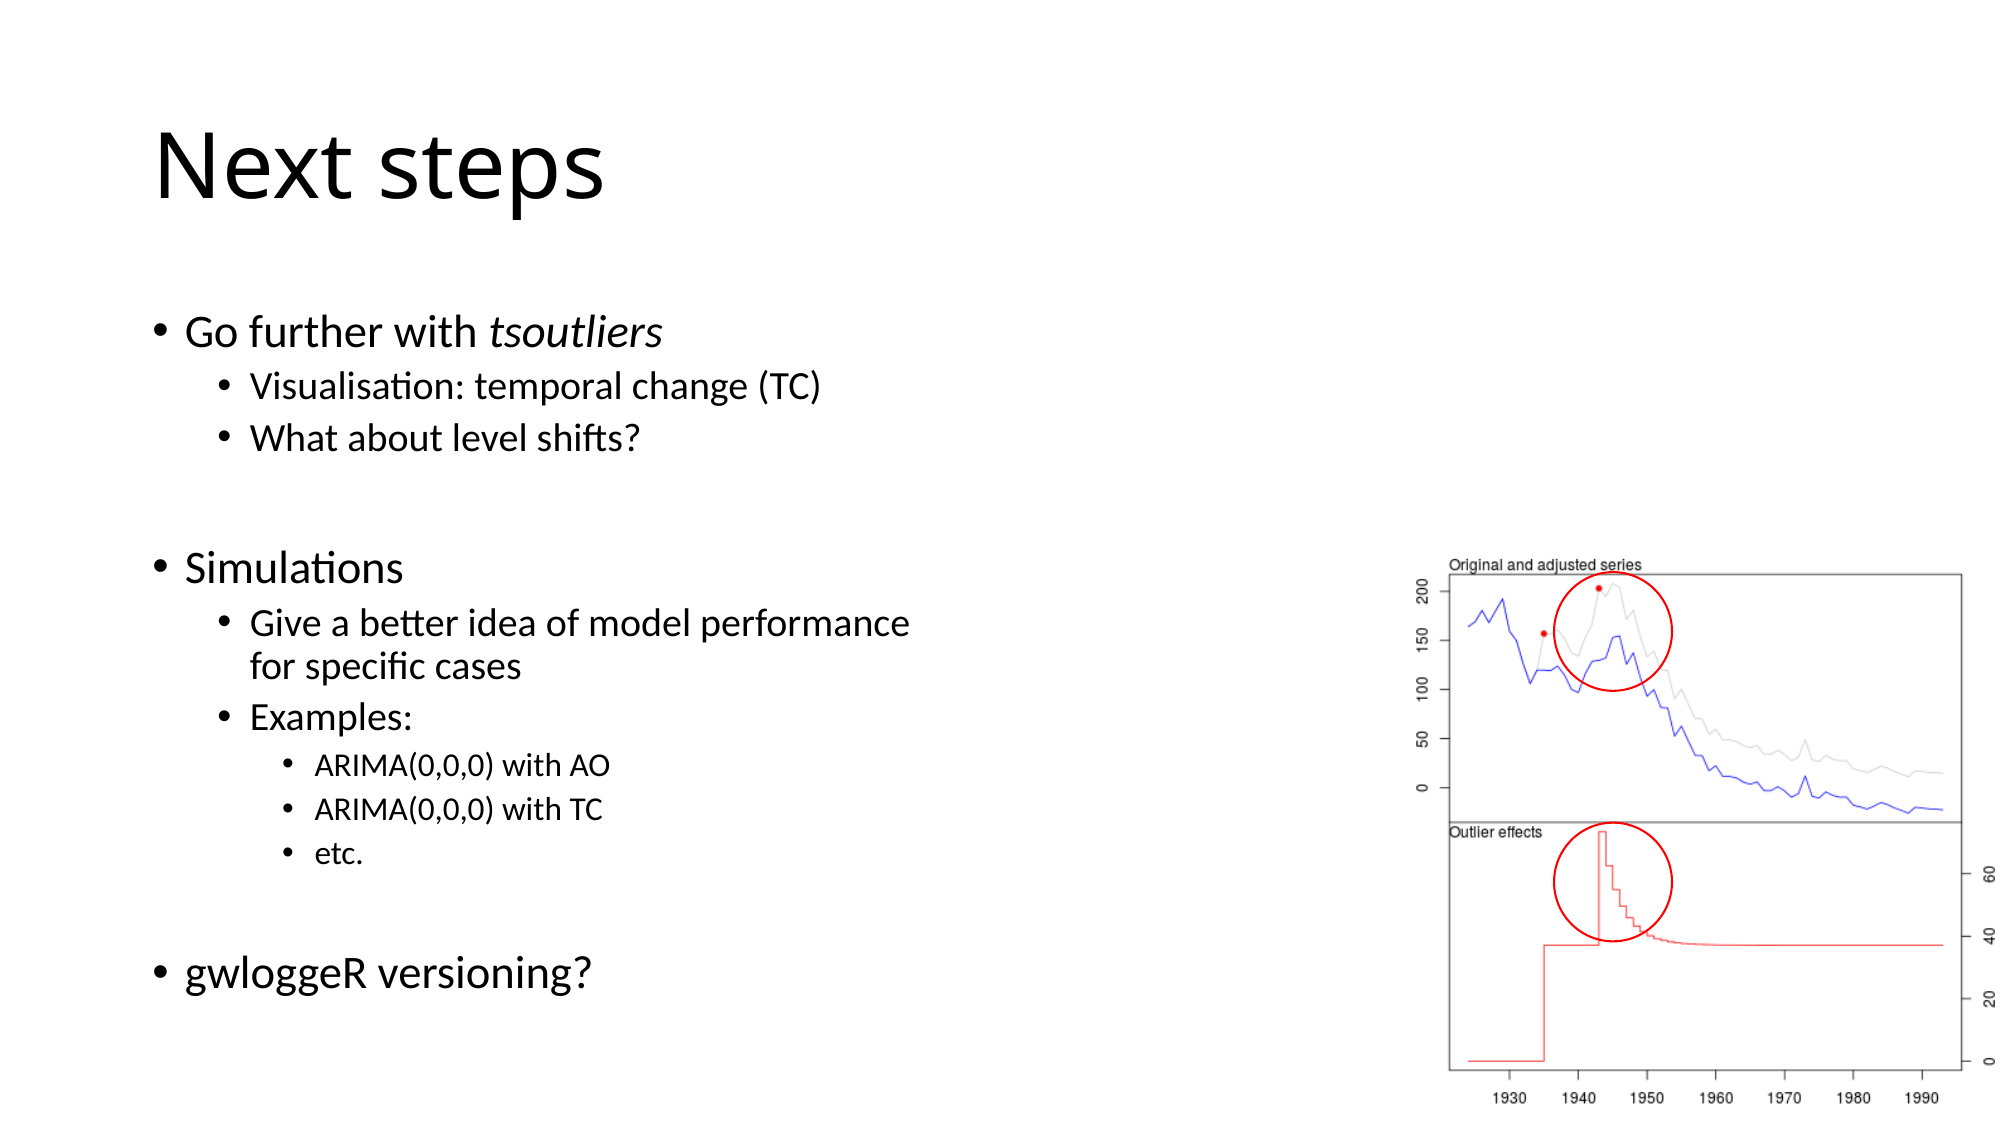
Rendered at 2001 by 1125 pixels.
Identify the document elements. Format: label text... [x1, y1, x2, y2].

title Next steps [137, 59, 1863, 278]
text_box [1395, 520, 2000, 1125]
list Go further with tsoutliers Visualisation: temporal change (TC) What about level shifts? Simulations Give a better idea of model performance for specific cases Examples: ARIMA(0,0,0) with AO ARIMA(0,0,0) with TC etc. gwloggeR versioning? [137, 299, 1863, 1014]
